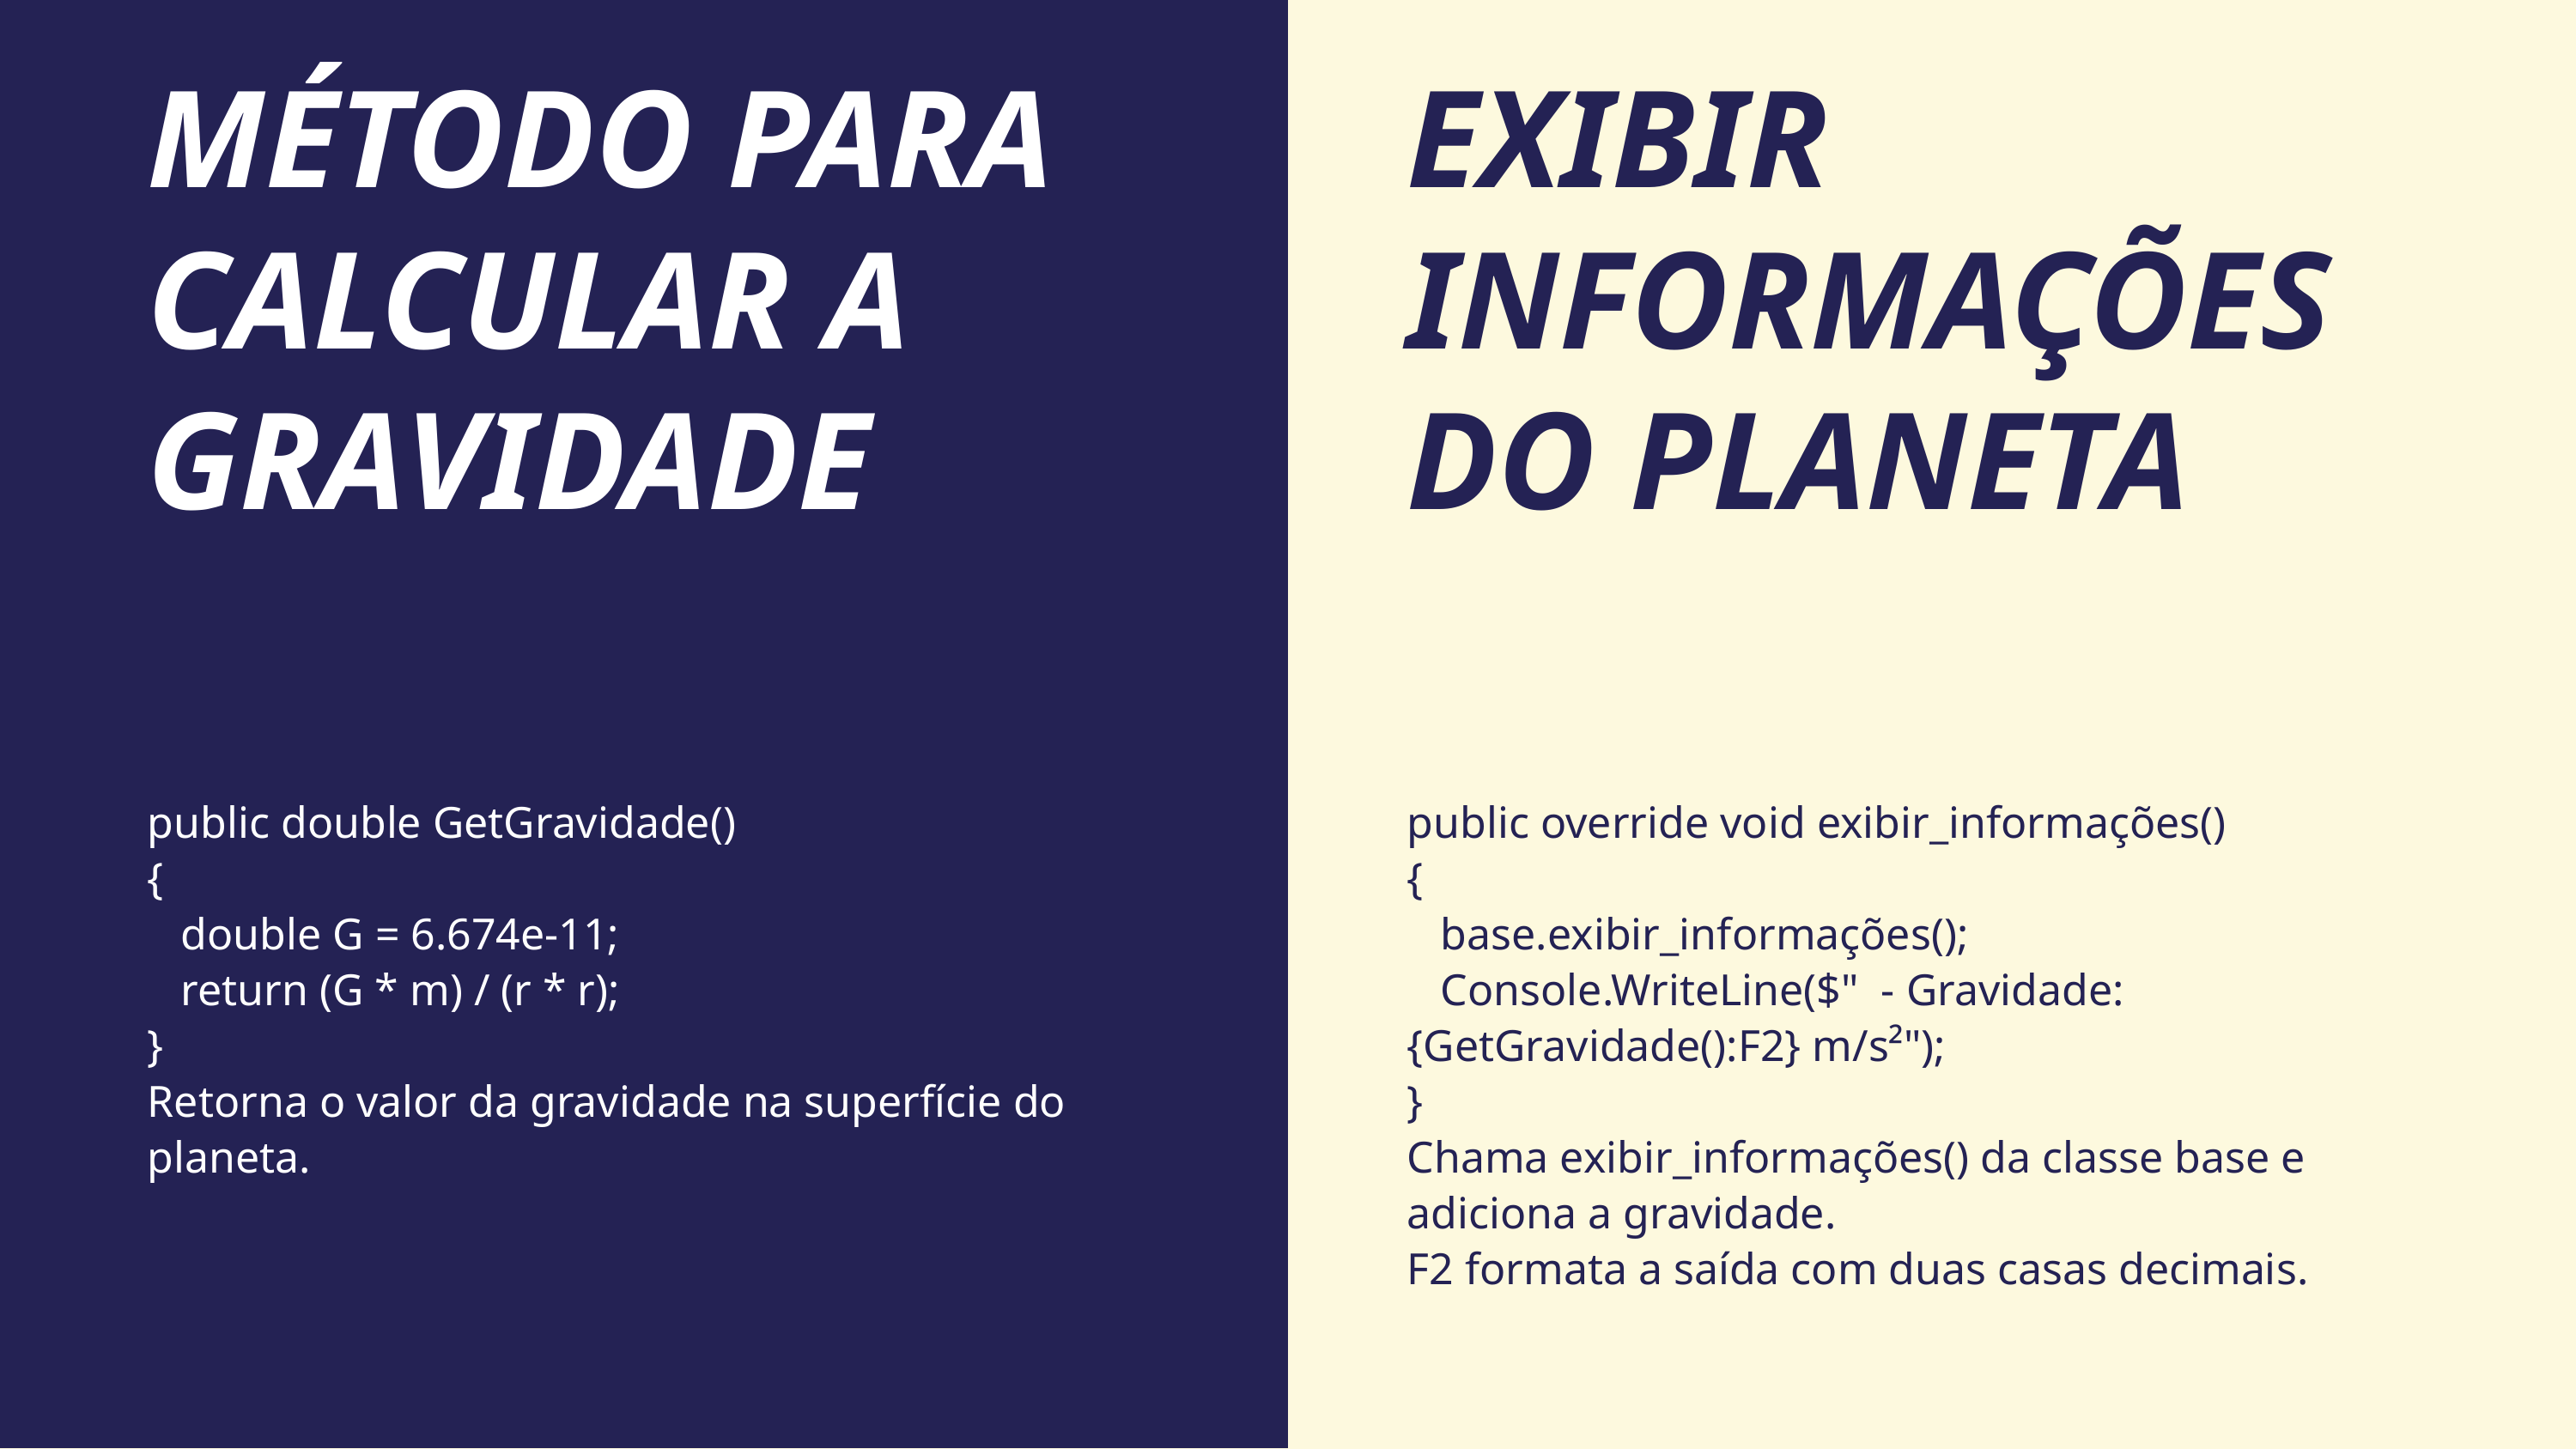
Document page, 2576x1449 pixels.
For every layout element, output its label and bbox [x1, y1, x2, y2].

text_box [1406, 54, 2432, 1394]
text_box [0, 0, 1289, 1449]
text_box [147, 54, 1172, 1449]
